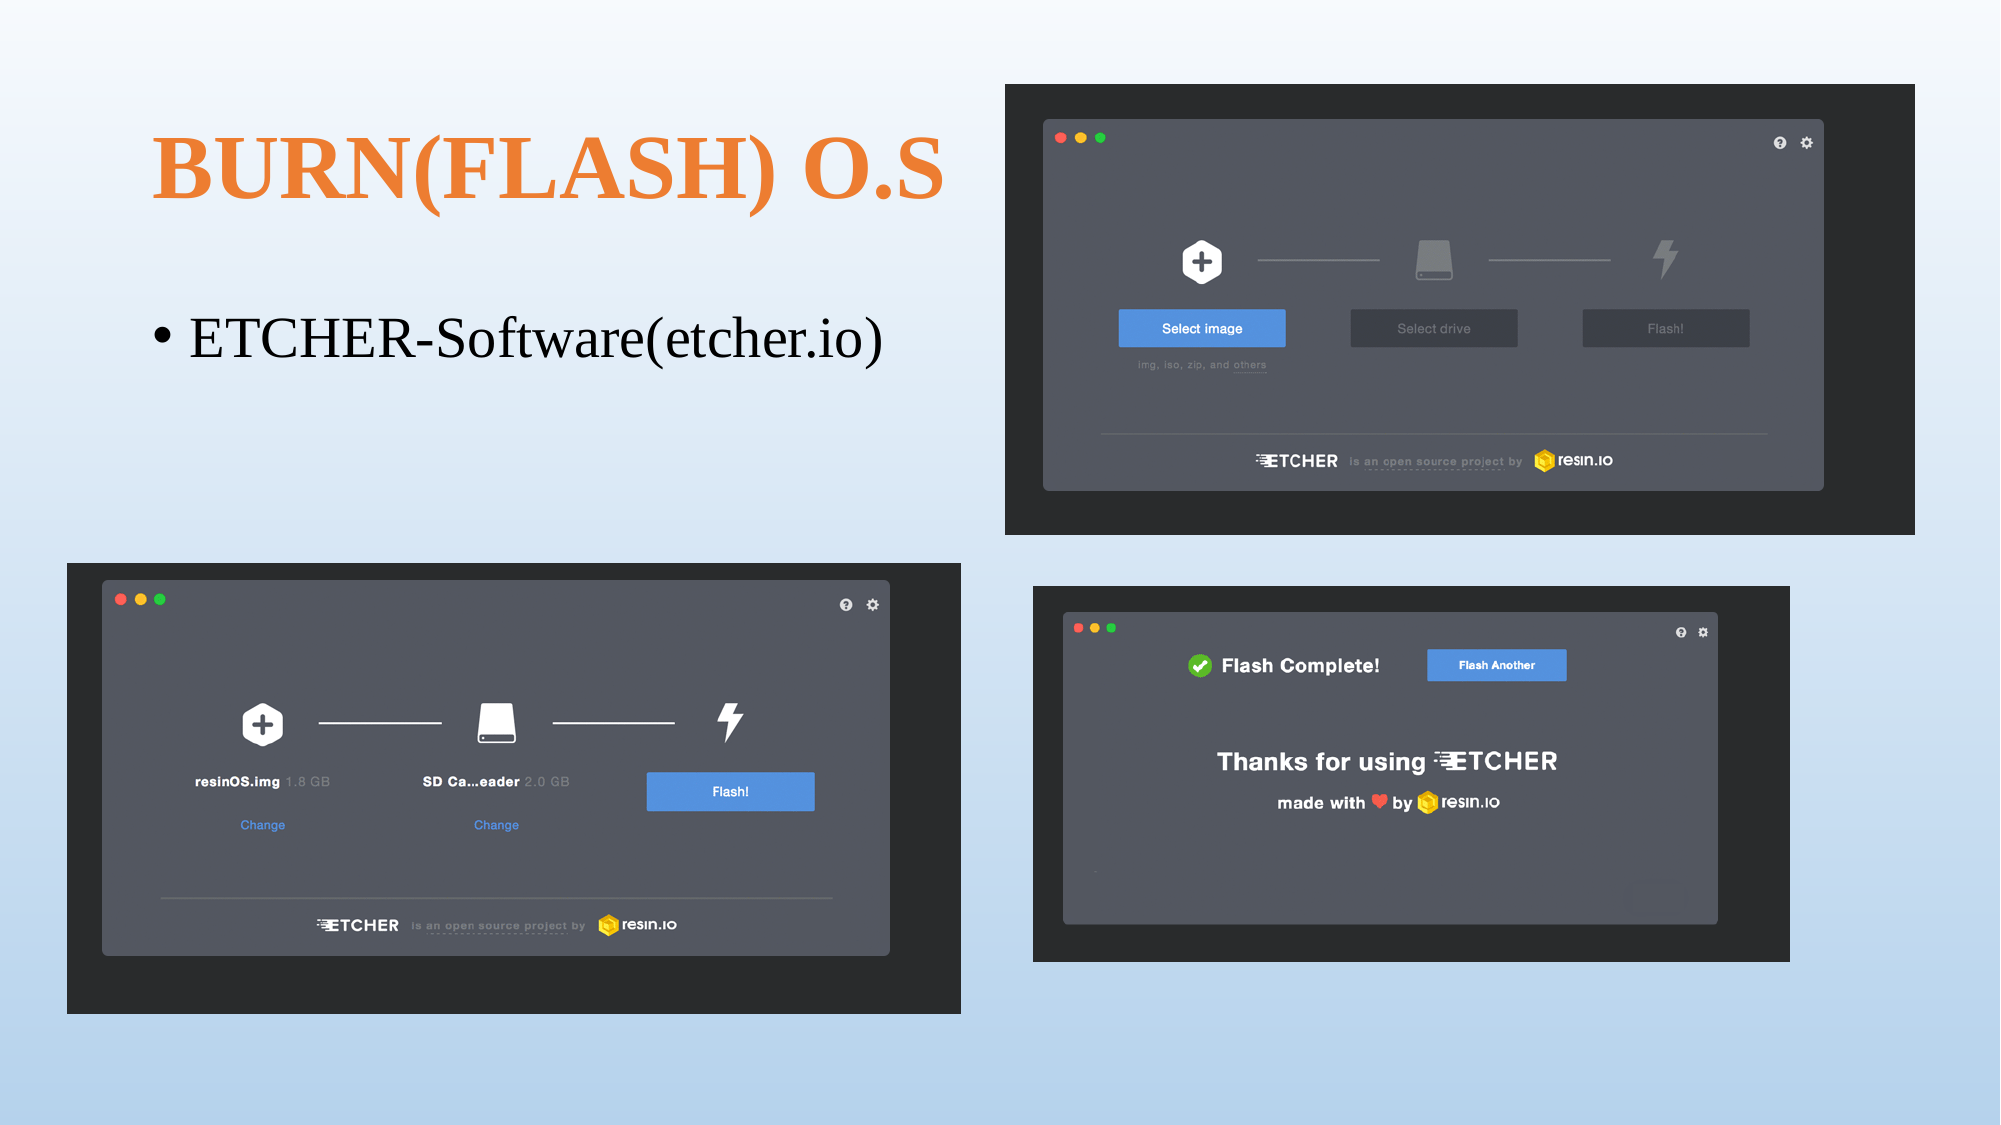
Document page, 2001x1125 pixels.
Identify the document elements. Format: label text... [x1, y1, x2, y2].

picture [1005, 84, 1915, 535]
picture [67, 563, 961, 1014]
title BURN(FLASH) O.S [137, 59, 1863, 278]
picture [1033, 586, 1790, 962]
list ETCHER-Software(etcher.io) [137, 299, 1863, 1014]
